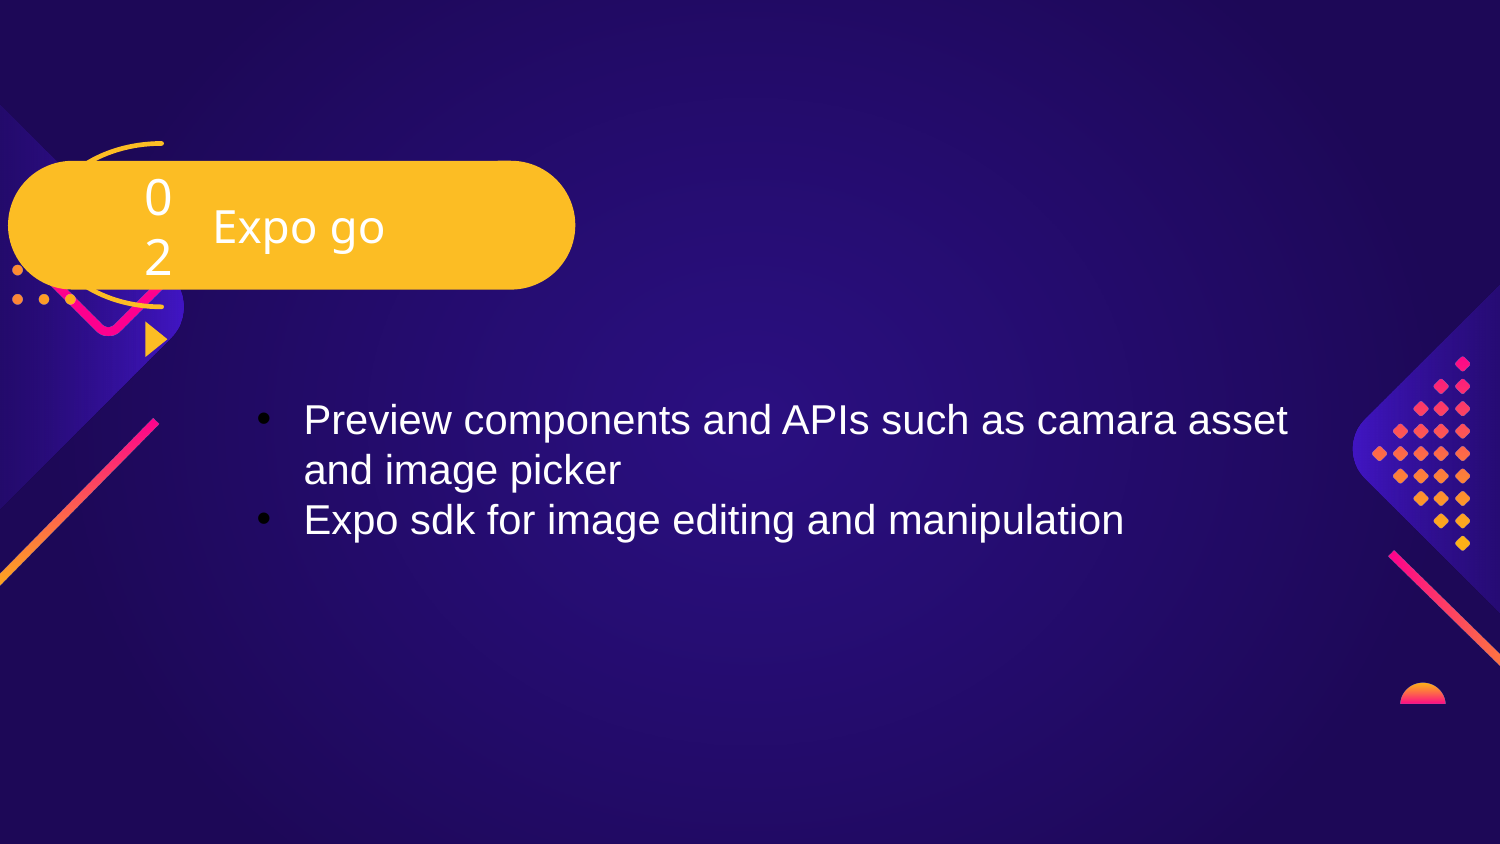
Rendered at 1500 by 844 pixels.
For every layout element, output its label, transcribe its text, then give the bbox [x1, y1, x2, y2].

text_box Preview components and APIs such as camara asset and image picker Expo sdk for image editing and manipulation [241, 385, 1358, 601]
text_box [63, 110, 495, 358]
picture [0, 0, 1500, 844]
